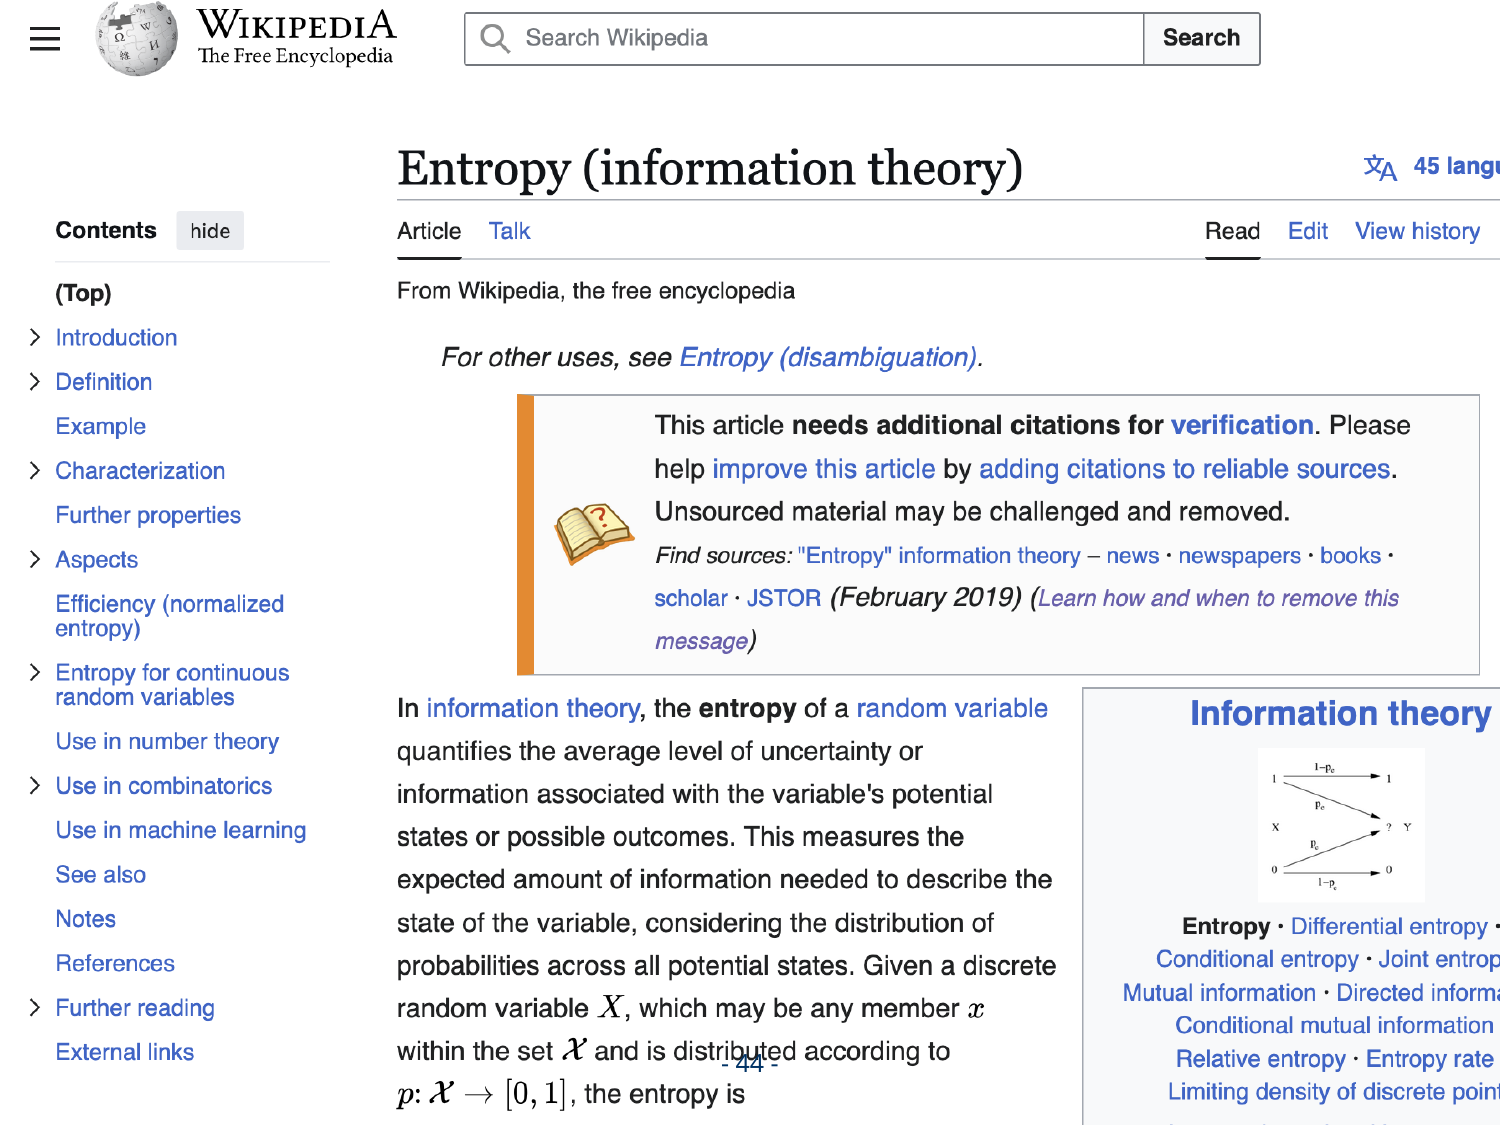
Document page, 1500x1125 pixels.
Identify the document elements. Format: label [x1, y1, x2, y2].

list [0, 0, 1500, 1125]
